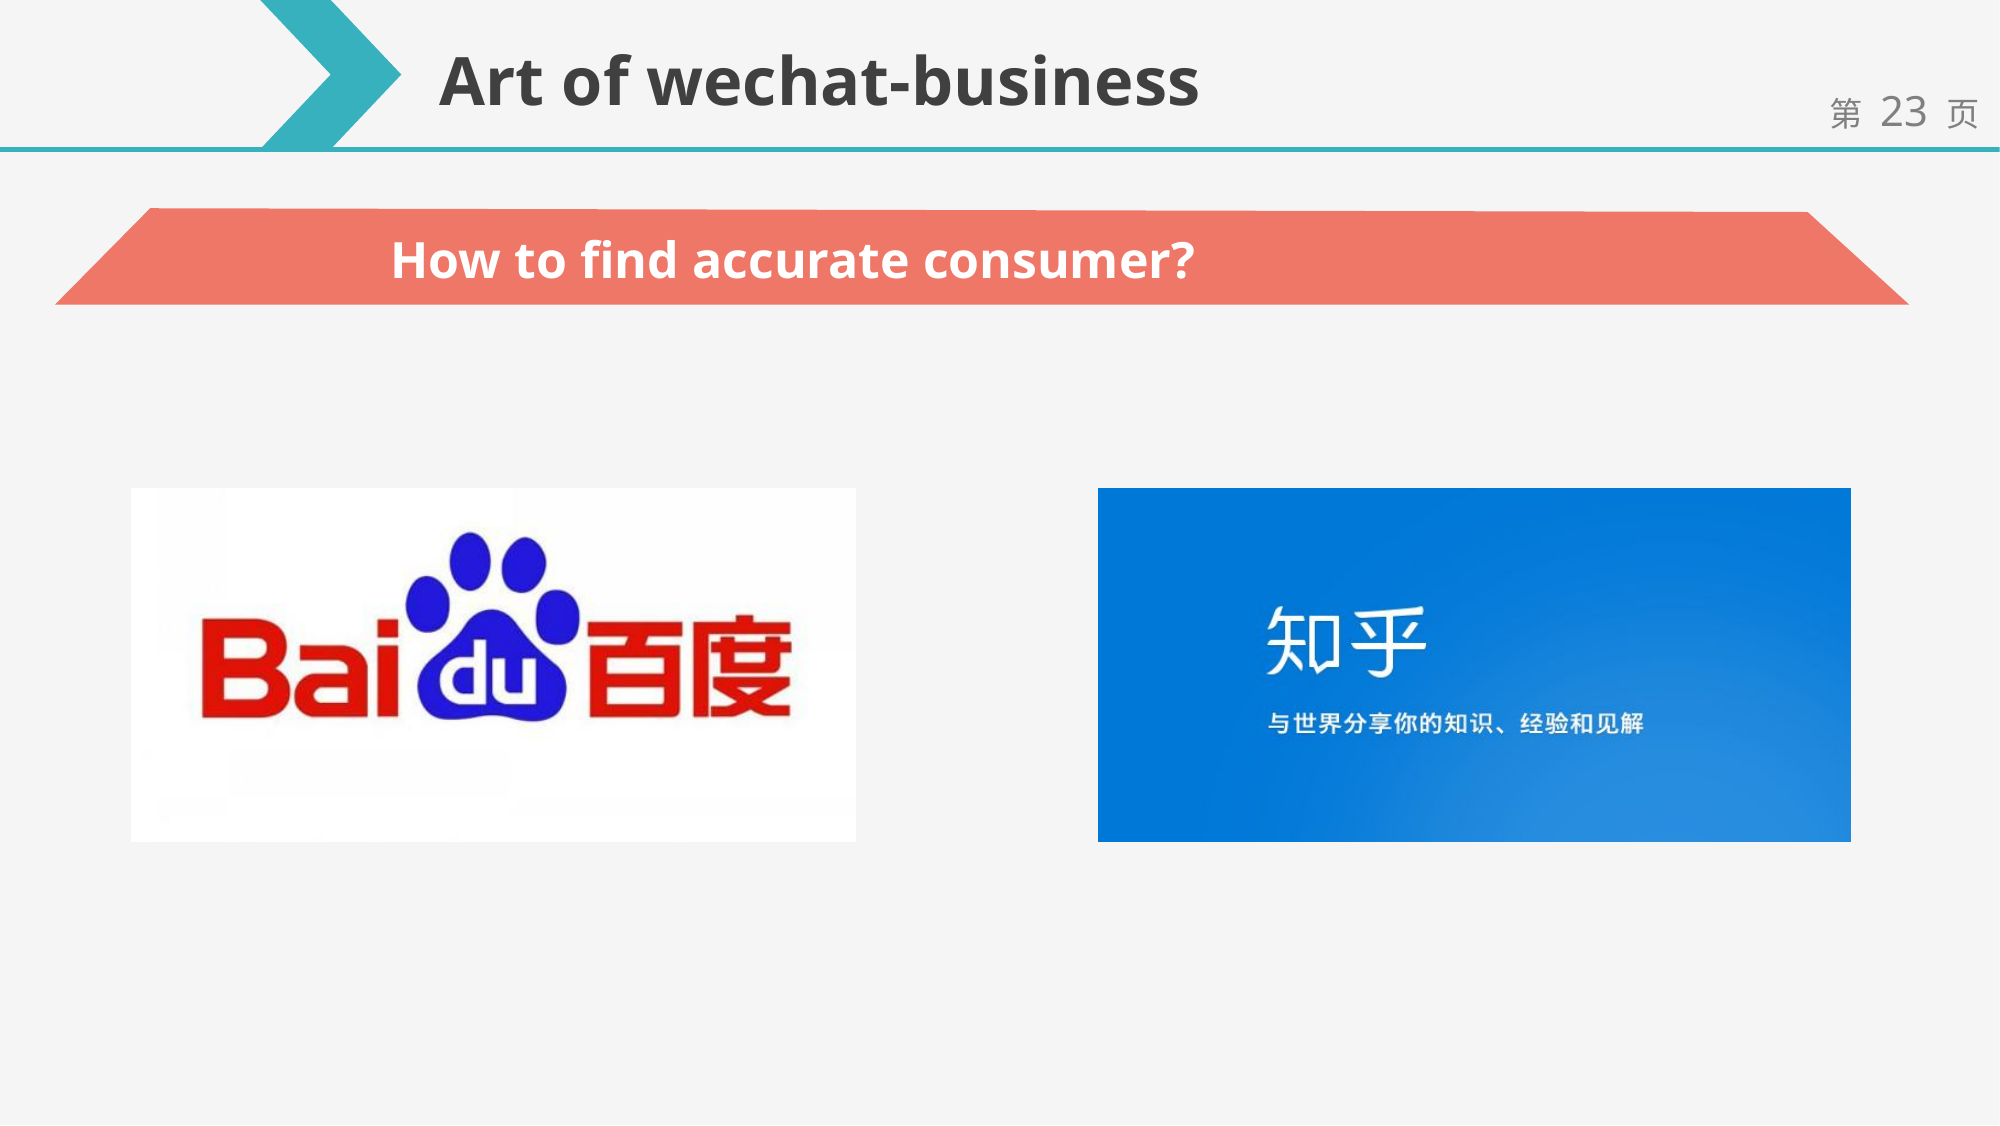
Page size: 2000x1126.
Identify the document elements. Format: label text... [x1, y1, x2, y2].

picture [1098, 488, 1851, 842]
picture [131, 488, 856, 842]
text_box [54, 207, 1910, 305]
text_box Art of wechat-business [424, 31, 1532, 126]
